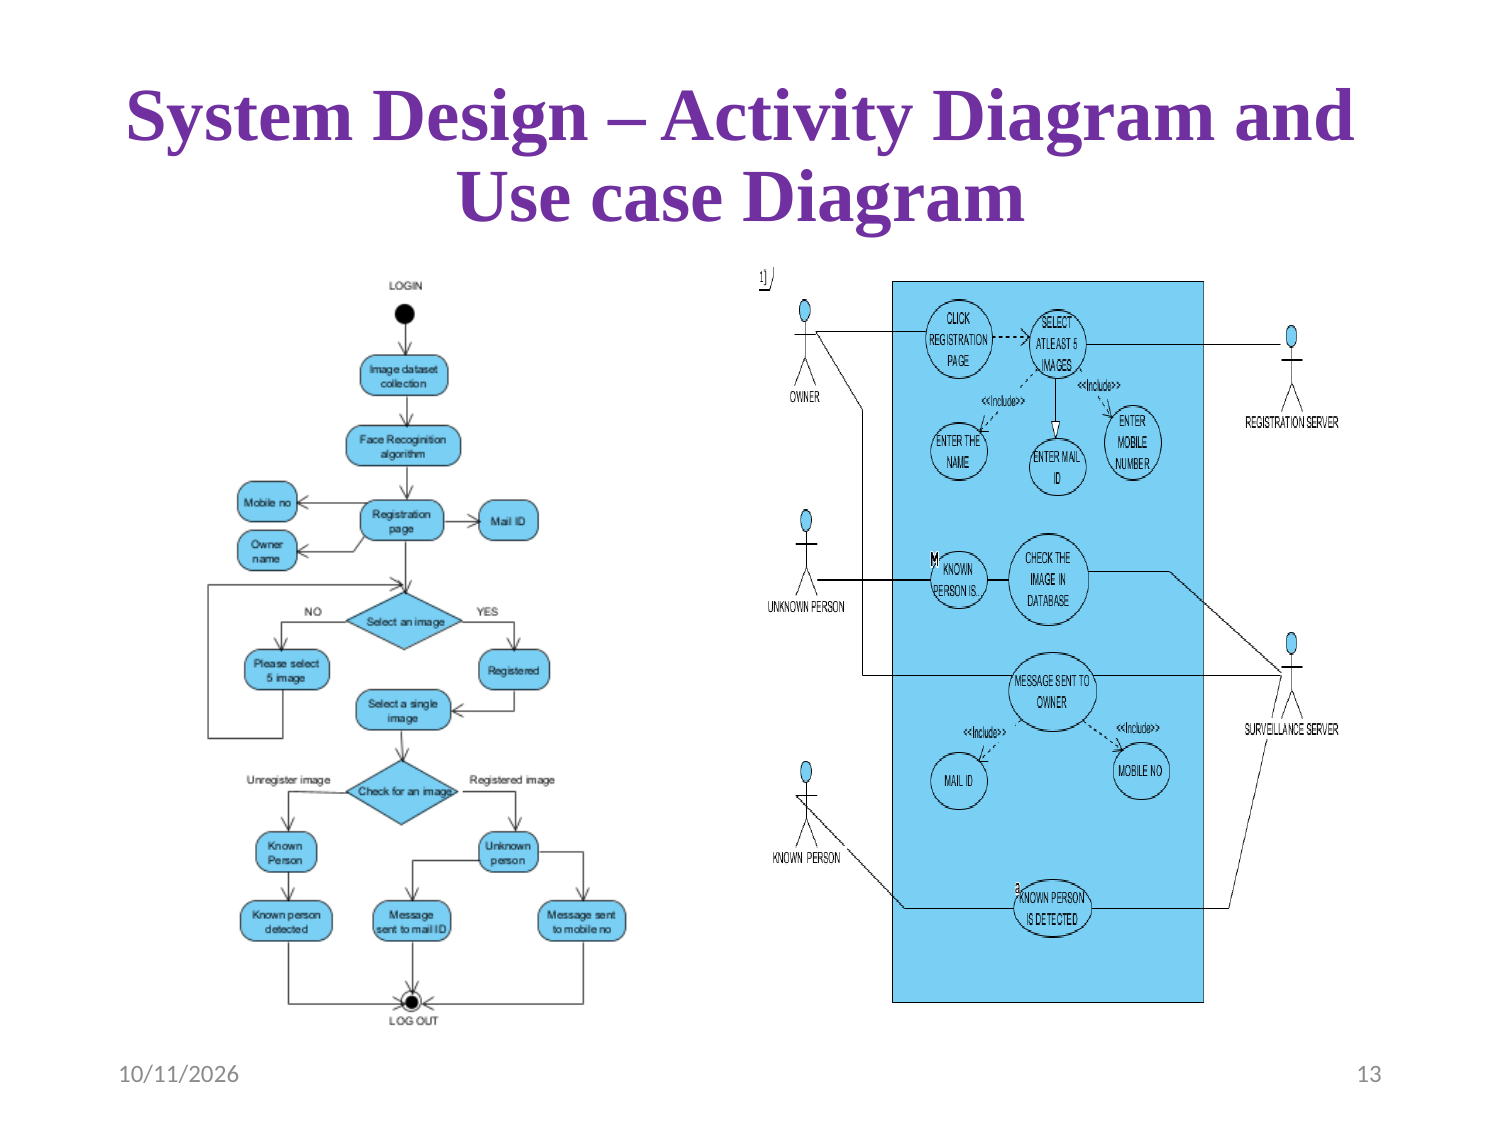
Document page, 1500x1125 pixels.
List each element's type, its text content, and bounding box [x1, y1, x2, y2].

slide_number 13 [1059, 1042, 1397, 1103]
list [130, 267, 714, 1028]
title System Design – Activity Diagram and Use case Diagram [103, 59, 1397, 253]
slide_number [103, 1042, 441, 1103]
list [759, 267, 1397, 1028]
